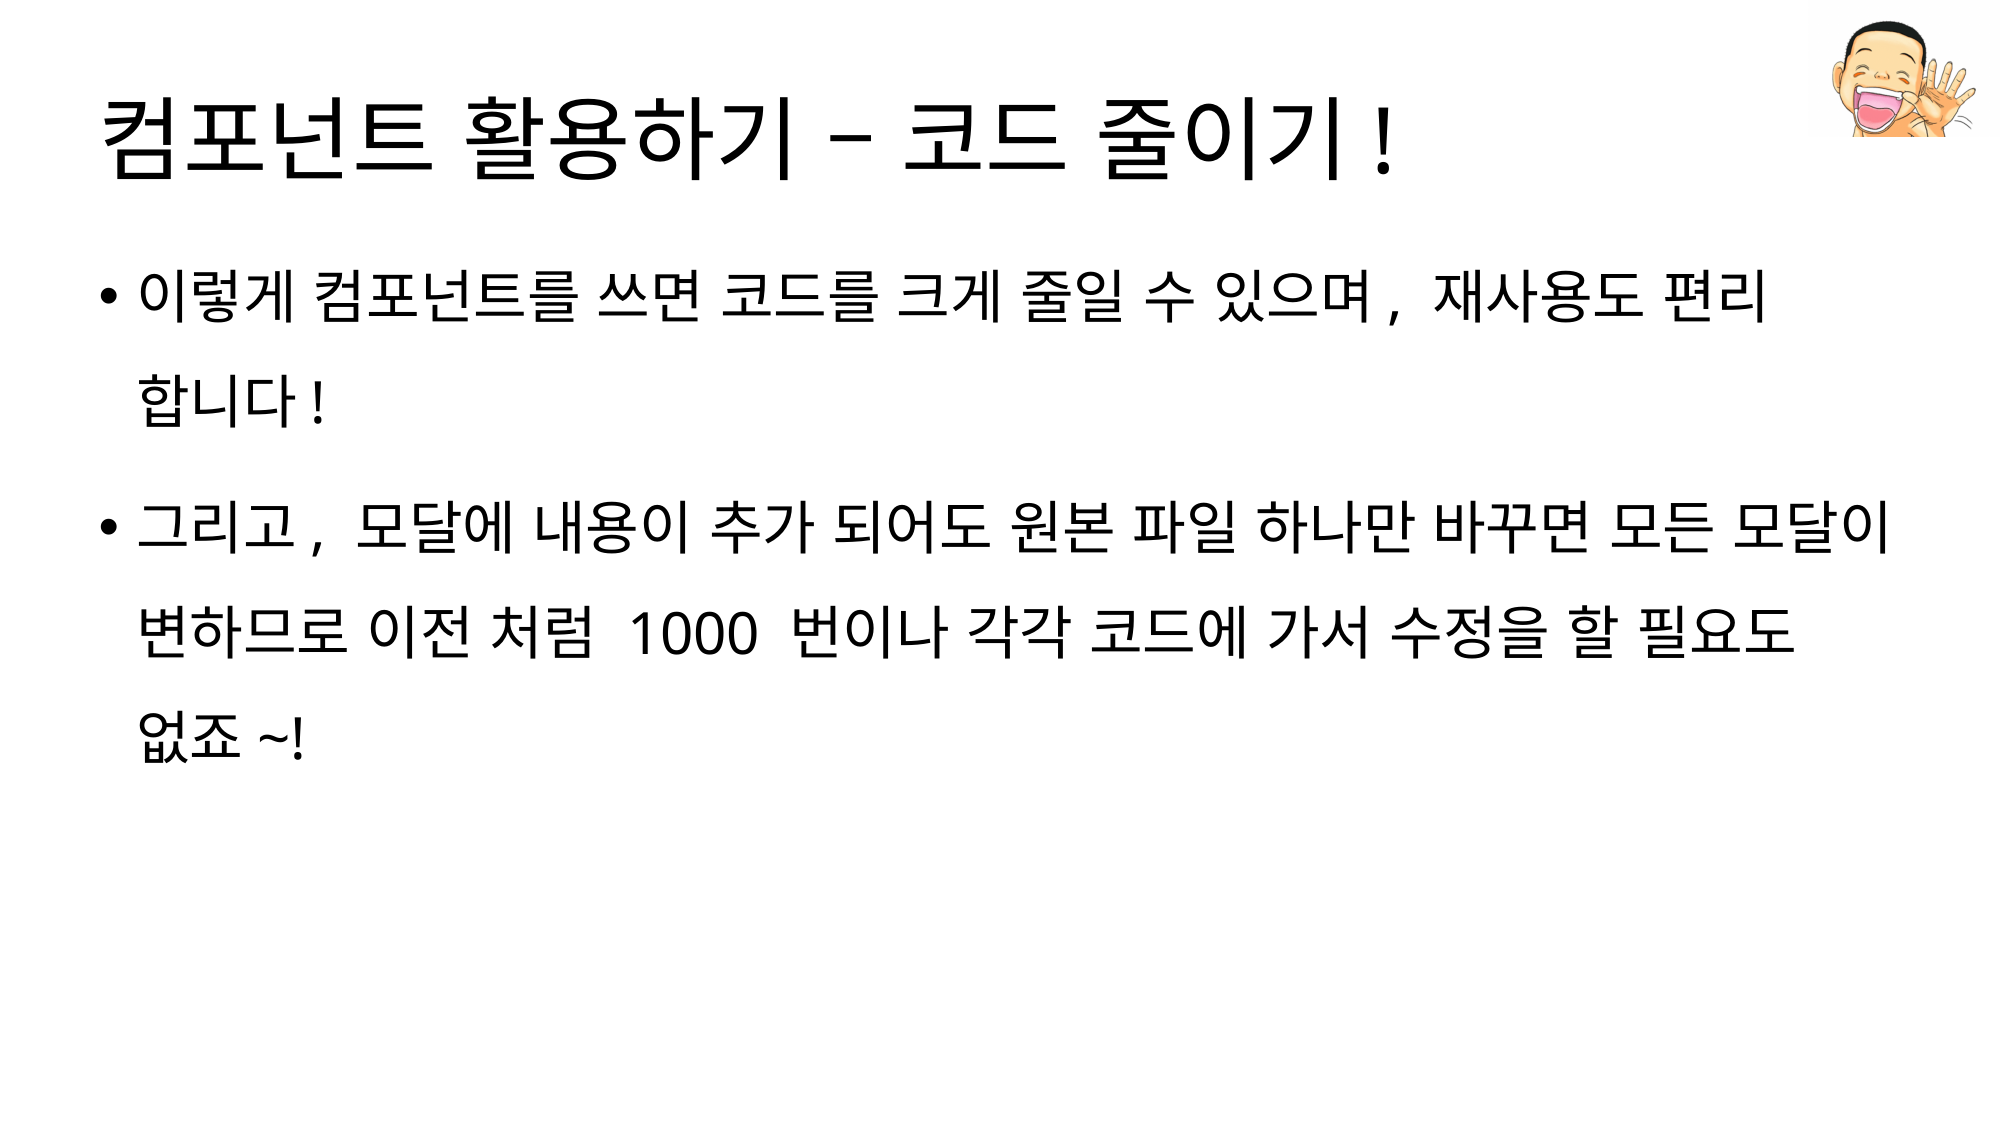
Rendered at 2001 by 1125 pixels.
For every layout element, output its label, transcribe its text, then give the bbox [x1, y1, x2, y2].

title 컴포넌트 활용하기 – 코드 줄이기! [83, 0, 1931, 217]
picture [1931, 0, 2000, 137]
list 이렇게 컴포넌트를 쓰면 코드를 크게 줄일 수 있으며, 재사용도 편리 합니다! 그리고, 모달에 내용이 추가 되어도 원본 파일 하나만 바꾸면 모든 모달이 변하므로 이전 처럼 1000 번이나 각각 코드에 가서 수정을 할 필요도 없죠~! [83, 217, 1931, 1125]
